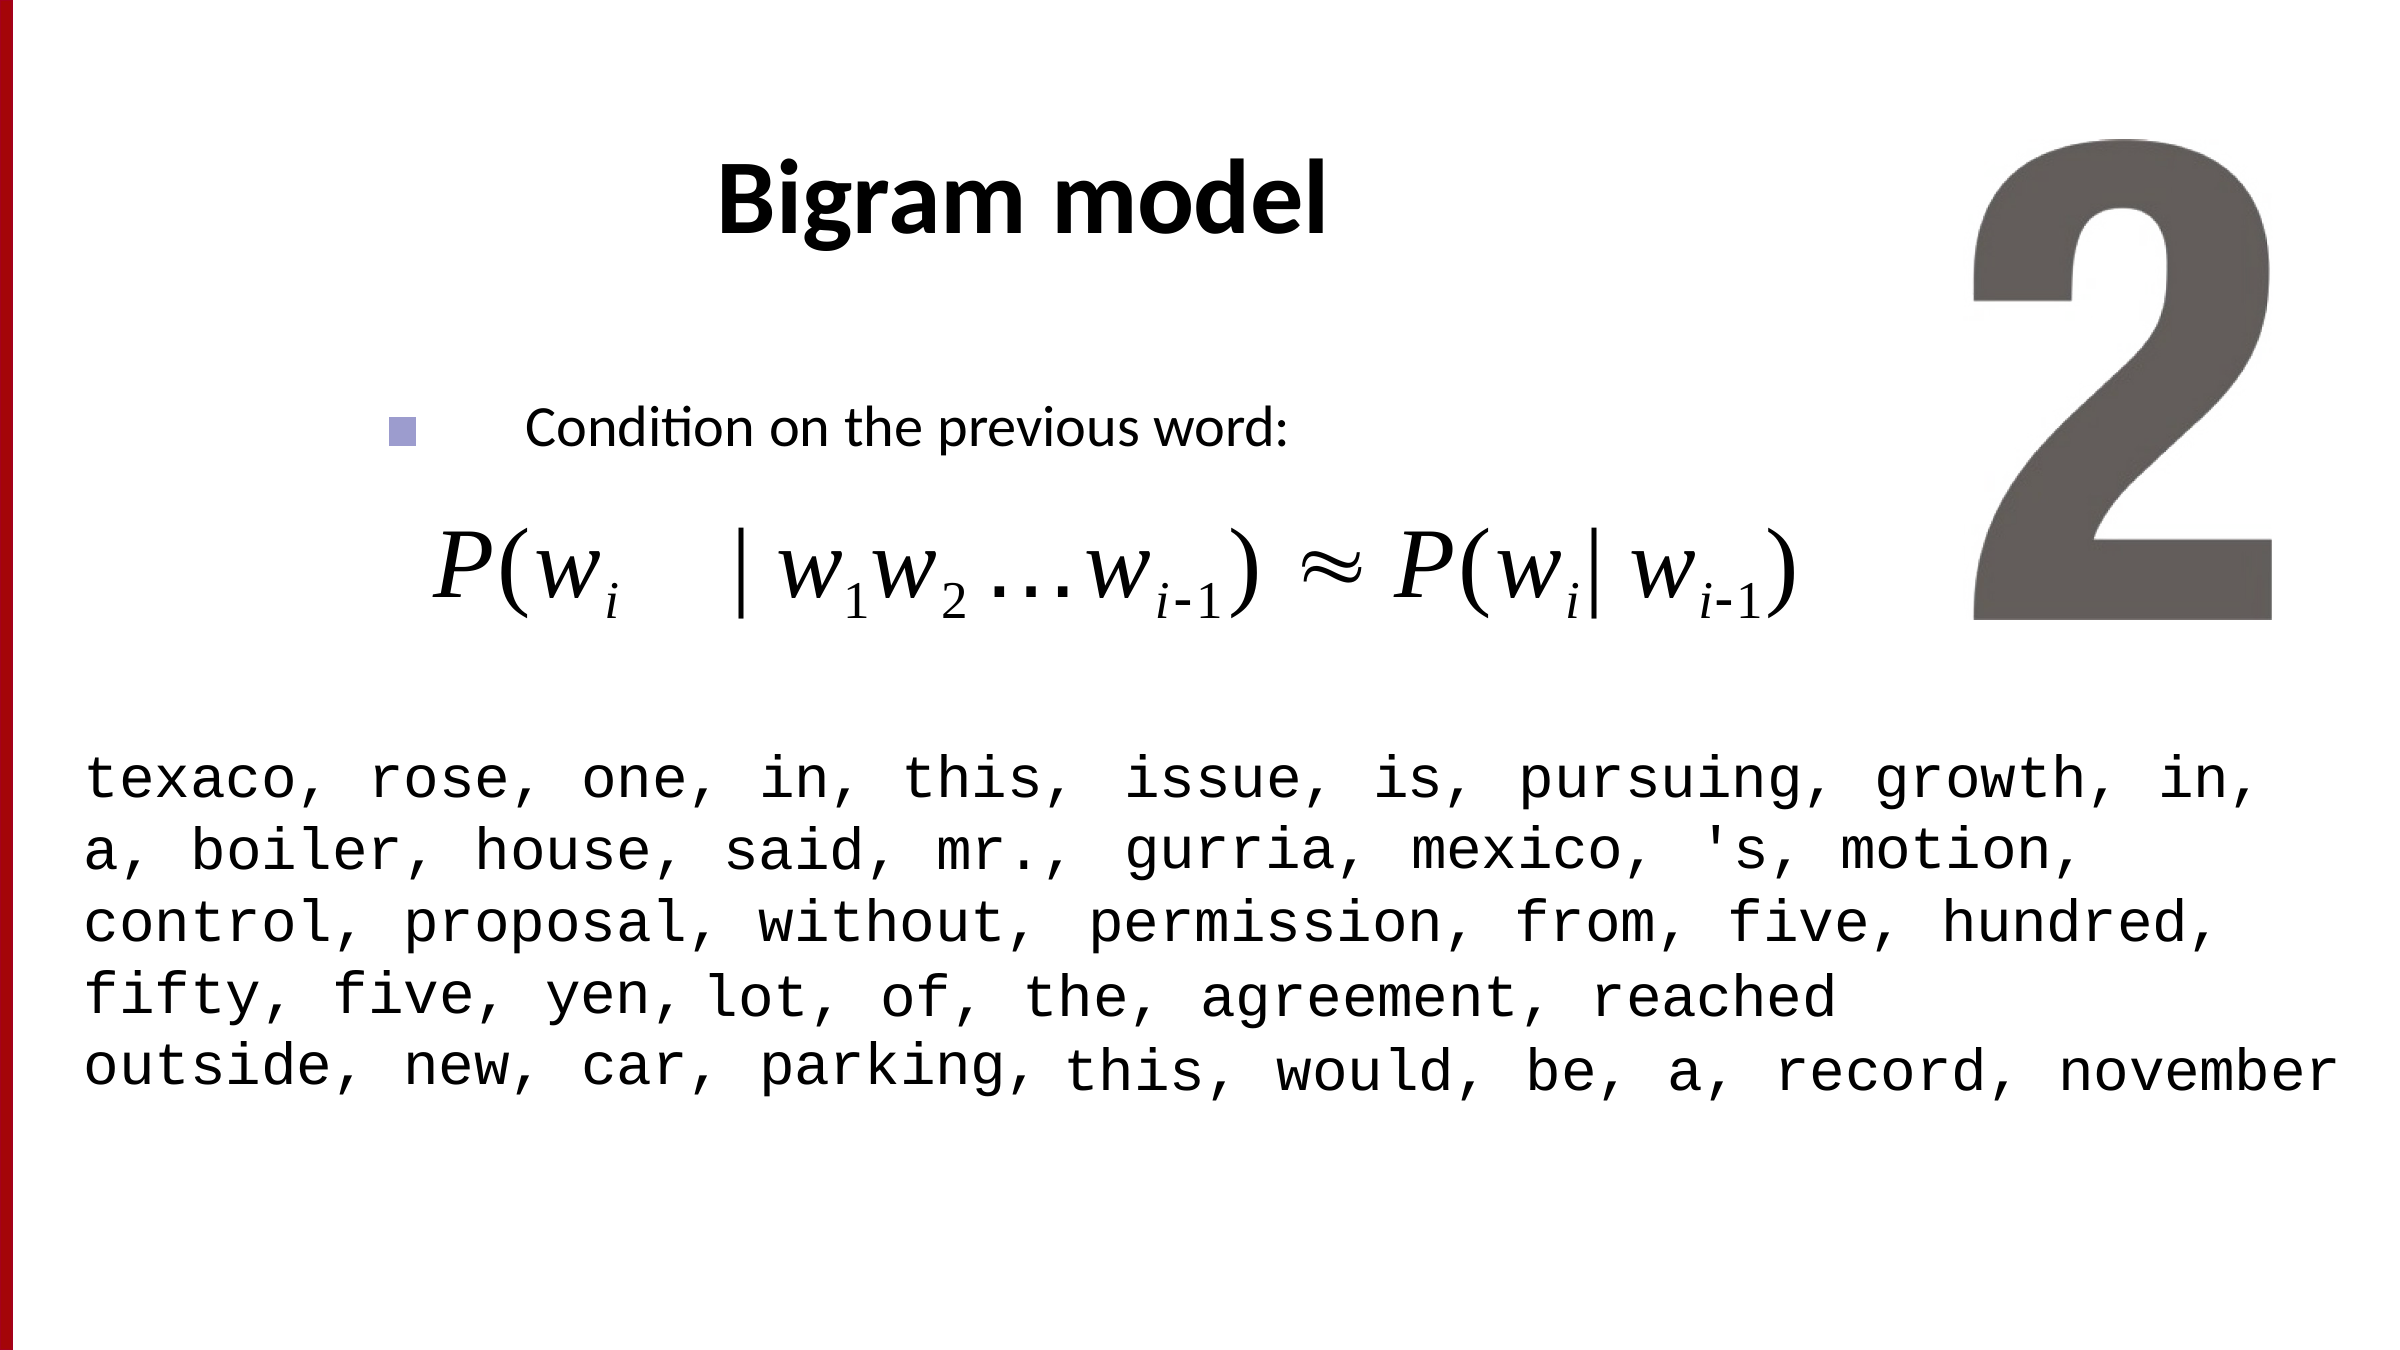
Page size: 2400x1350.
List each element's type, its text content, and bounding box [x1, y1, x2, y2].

text_box texaco, rose, one, in, this, a, boiler, house, said, mr., control, proposal, without, fifty, five, yen, outside, new, car, parking, [81, 735, 1091, 1097]
text_box Condition on the previous word: P(wi | w1w2 …wi1)  P(wi| wi1) [429, 361, 2171, 629]
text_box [0, 0, 14, 1350]
text_box 's, motion, [1696, 807, 2096, 879]
text_box pursuing, growth, in, [1516, 735, 2275, 810]
title Bigram model [714, 0, 2400, 354]
text_box permission, from, five, hundred, [1091, 879, 2239, 953]
text_box issue, is, gurria, [1122, 735, 1486, 879]
text_box this, would, be, a, record, november [1061, 1028, 2358, 1103]
text_box mexico, [1409, 807, 1665, 879]
text_box lot, of, the, agreement, reached [700, 954, 1853, 1029]
picture [375, 403, 430, 461]
picture [1877, 139, 2358, 621]
